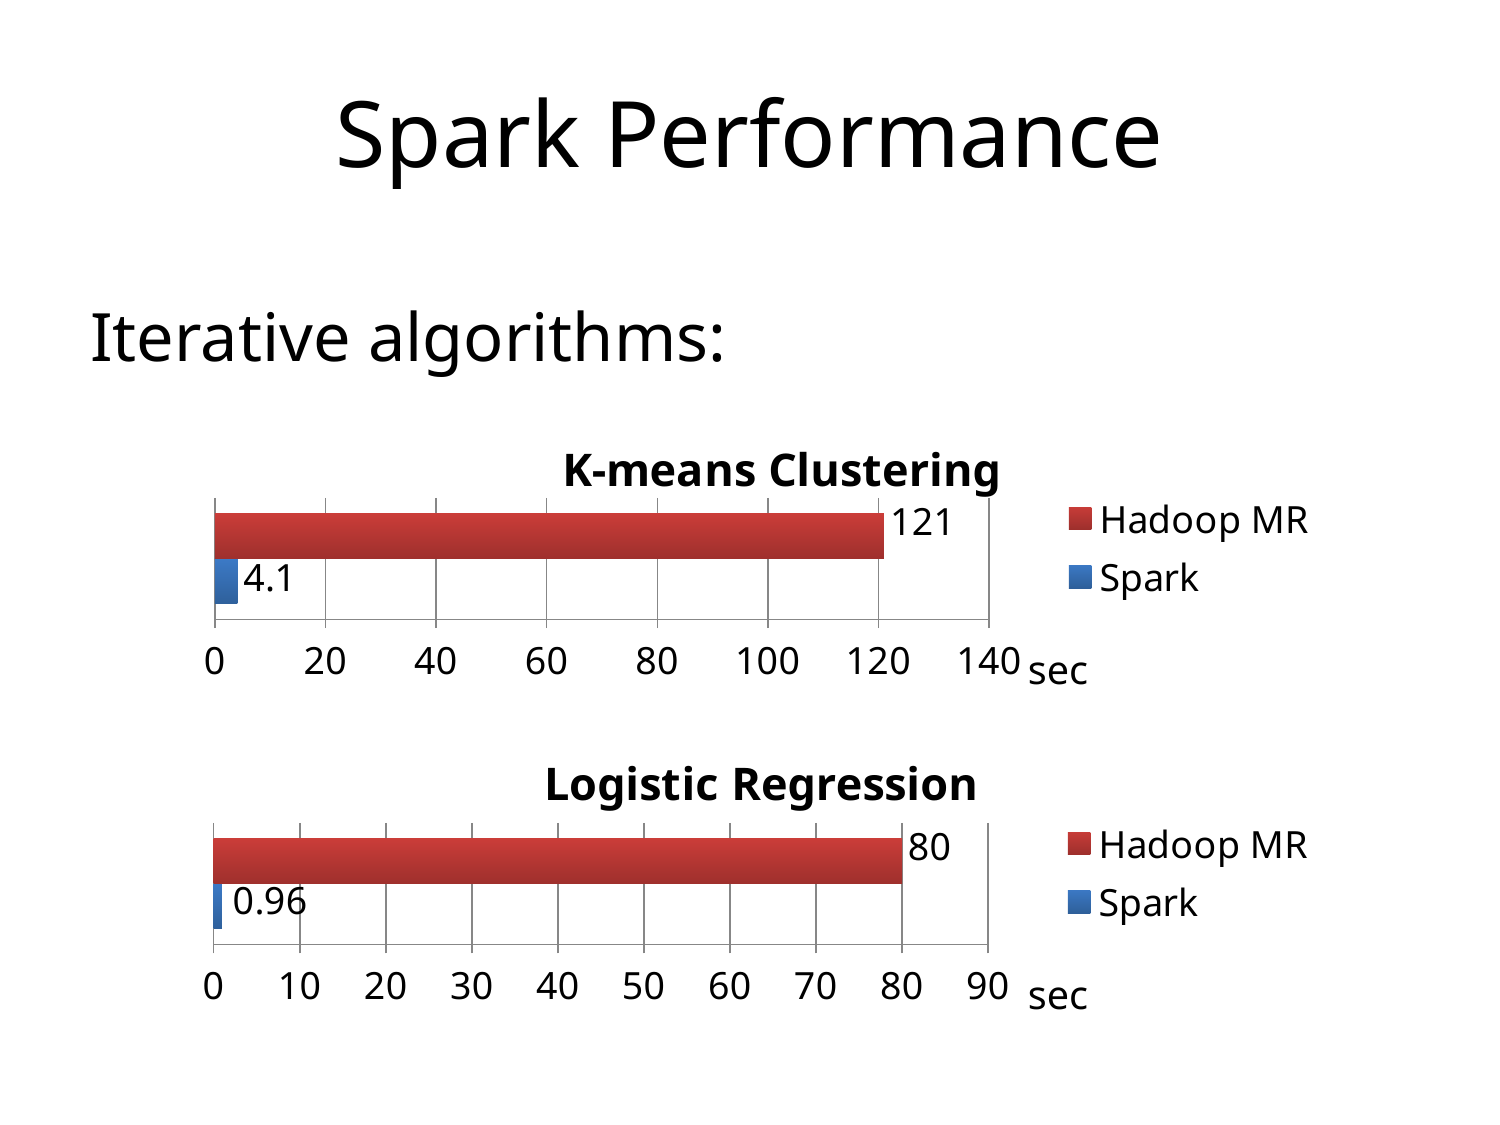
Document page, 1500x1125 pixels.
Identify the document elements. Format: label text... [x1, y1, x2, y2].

chart [170, 399, 1355, 699]
chart [169, 724, 1354, 1024]
list Iterative algorithms: [75, 287, 1425, 980]
title Spark Performance [75, 37, 1425, 225]
